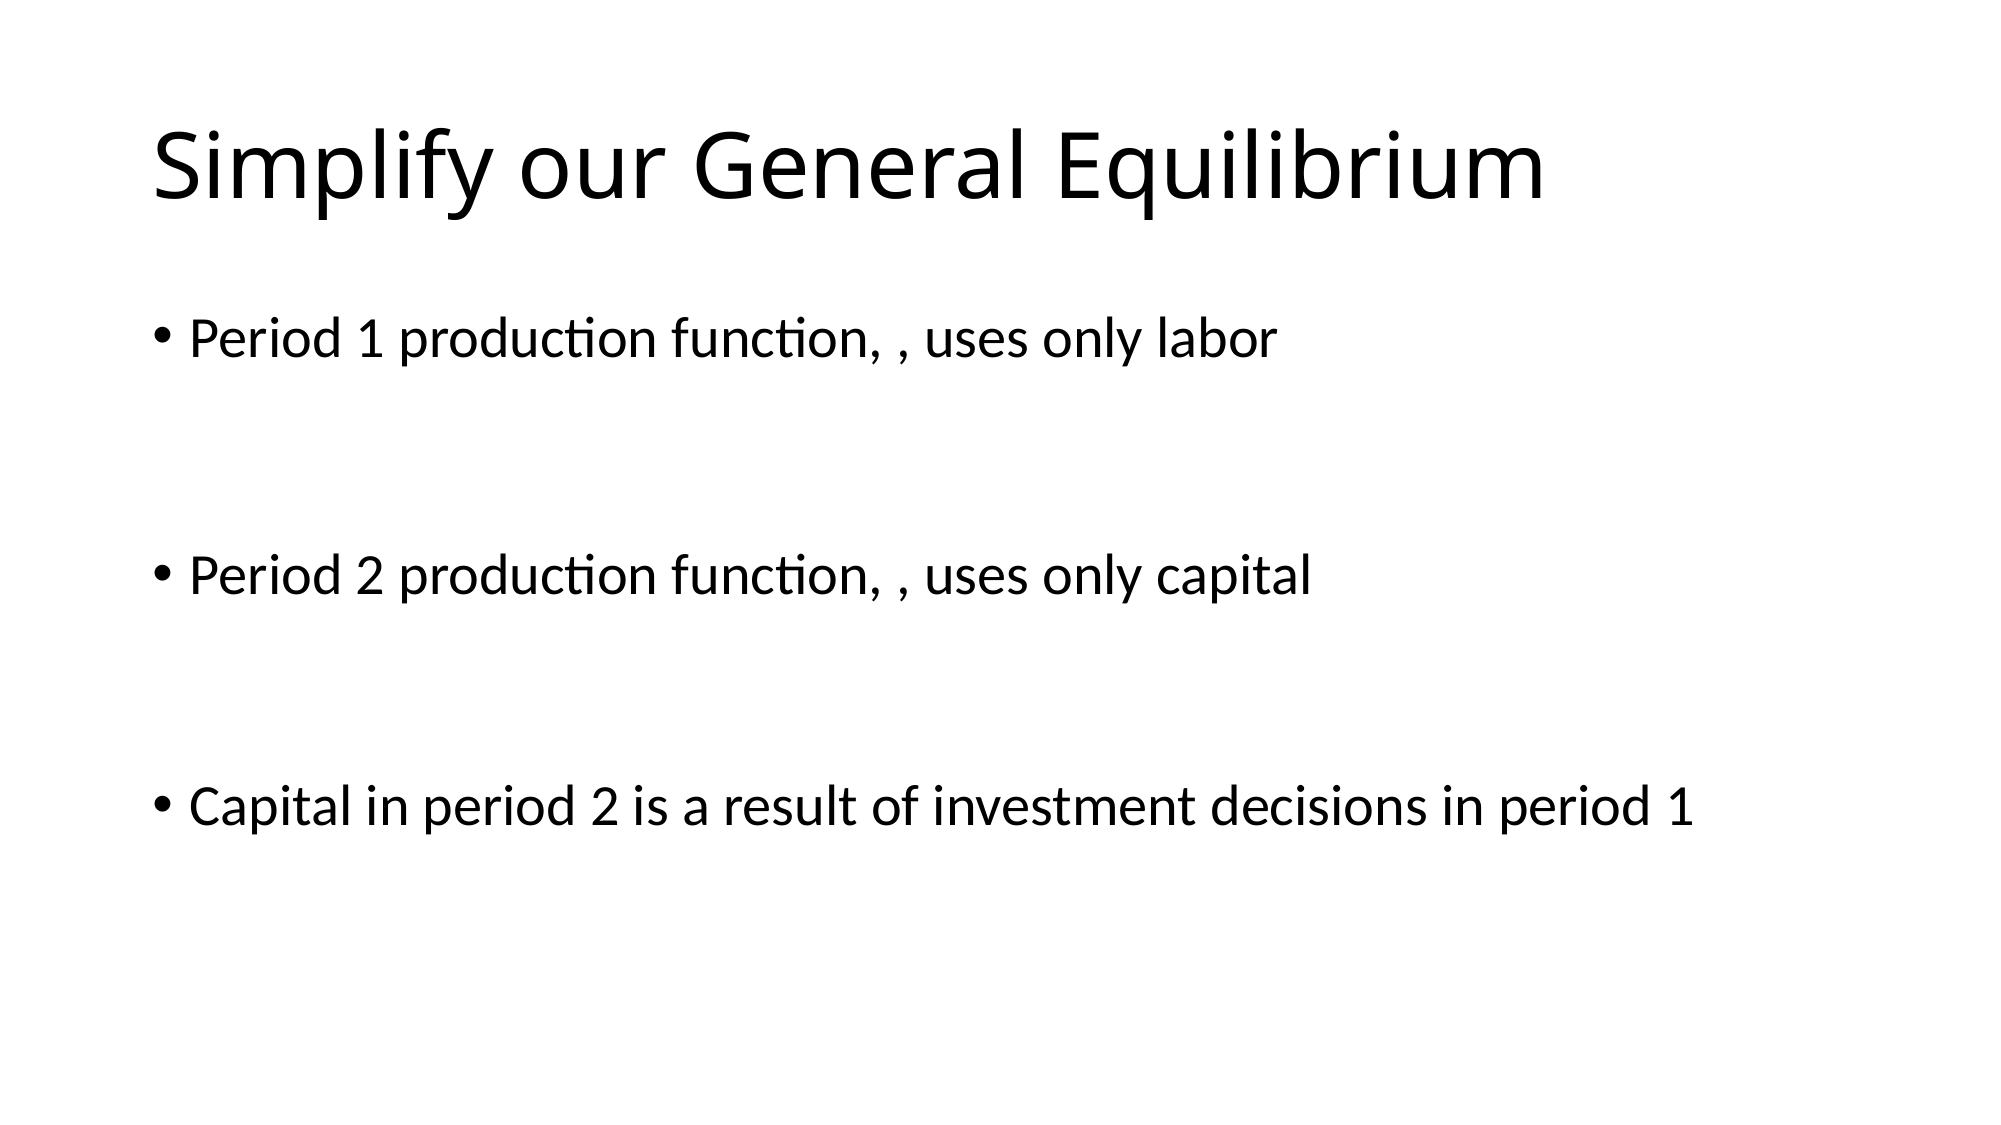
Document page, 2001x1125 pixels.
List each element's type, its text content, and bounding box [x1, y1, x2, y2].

title Simplify our General Equilibrium [137, 59, 1863, 278]
